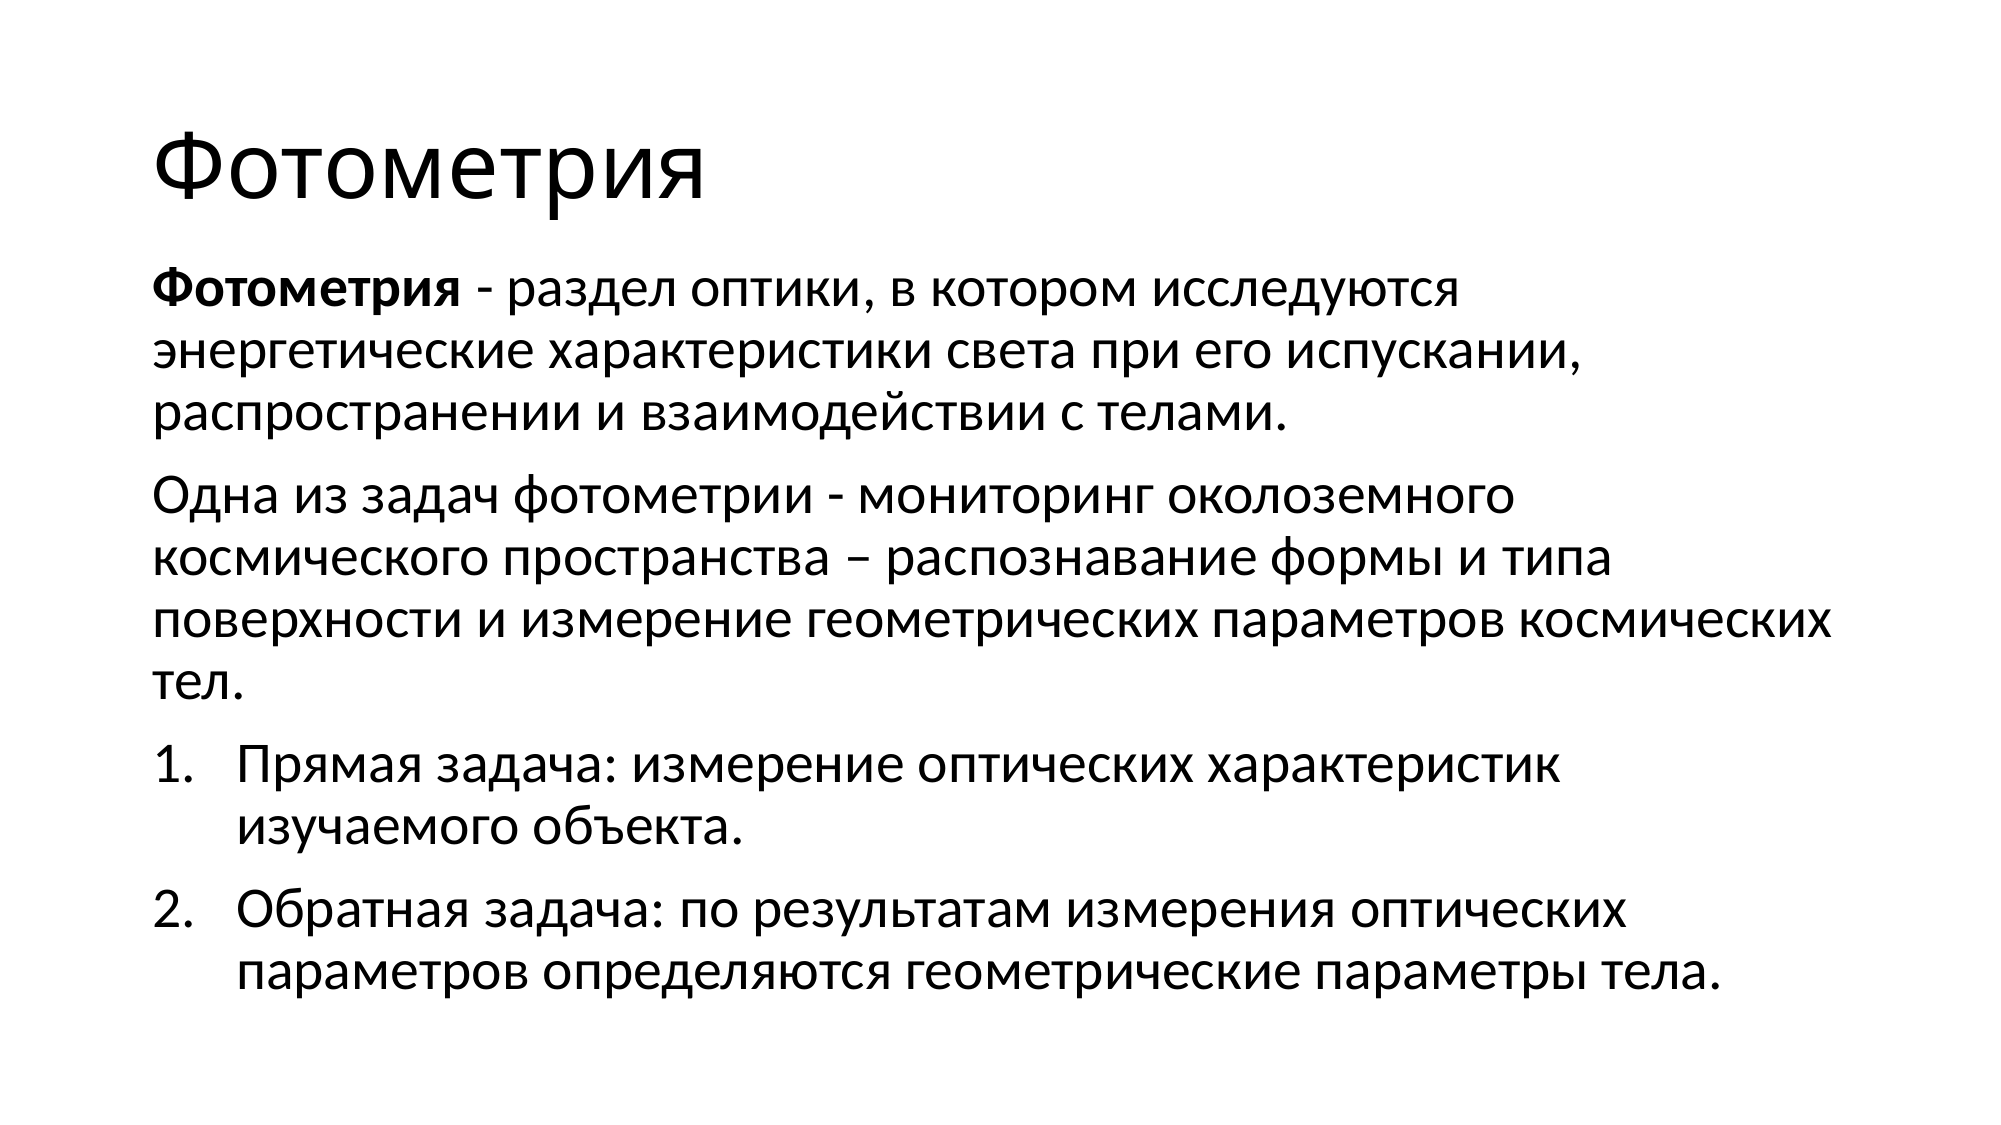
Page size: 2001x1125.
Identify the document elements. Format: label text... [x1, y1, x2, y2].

title Фотометрия [137, 59, 1863, 248]
list Фотометрия - раздел оптики, в котором исследуются энергетические характеристики света при его испускании, распространении и взаимодействии с телами. Одна из задач фотометрии - мониторинг околоземного космического пространства – распознавание формы и типа поверхности и измерение геометрических параметров космических тел. Прямая задача: измерение оптических характеристик изучаемого объекта. Обратная задача: по результатам измерения оптических параметров определяются геометрические параметры тела. [137, 248, 1863, 1014]
